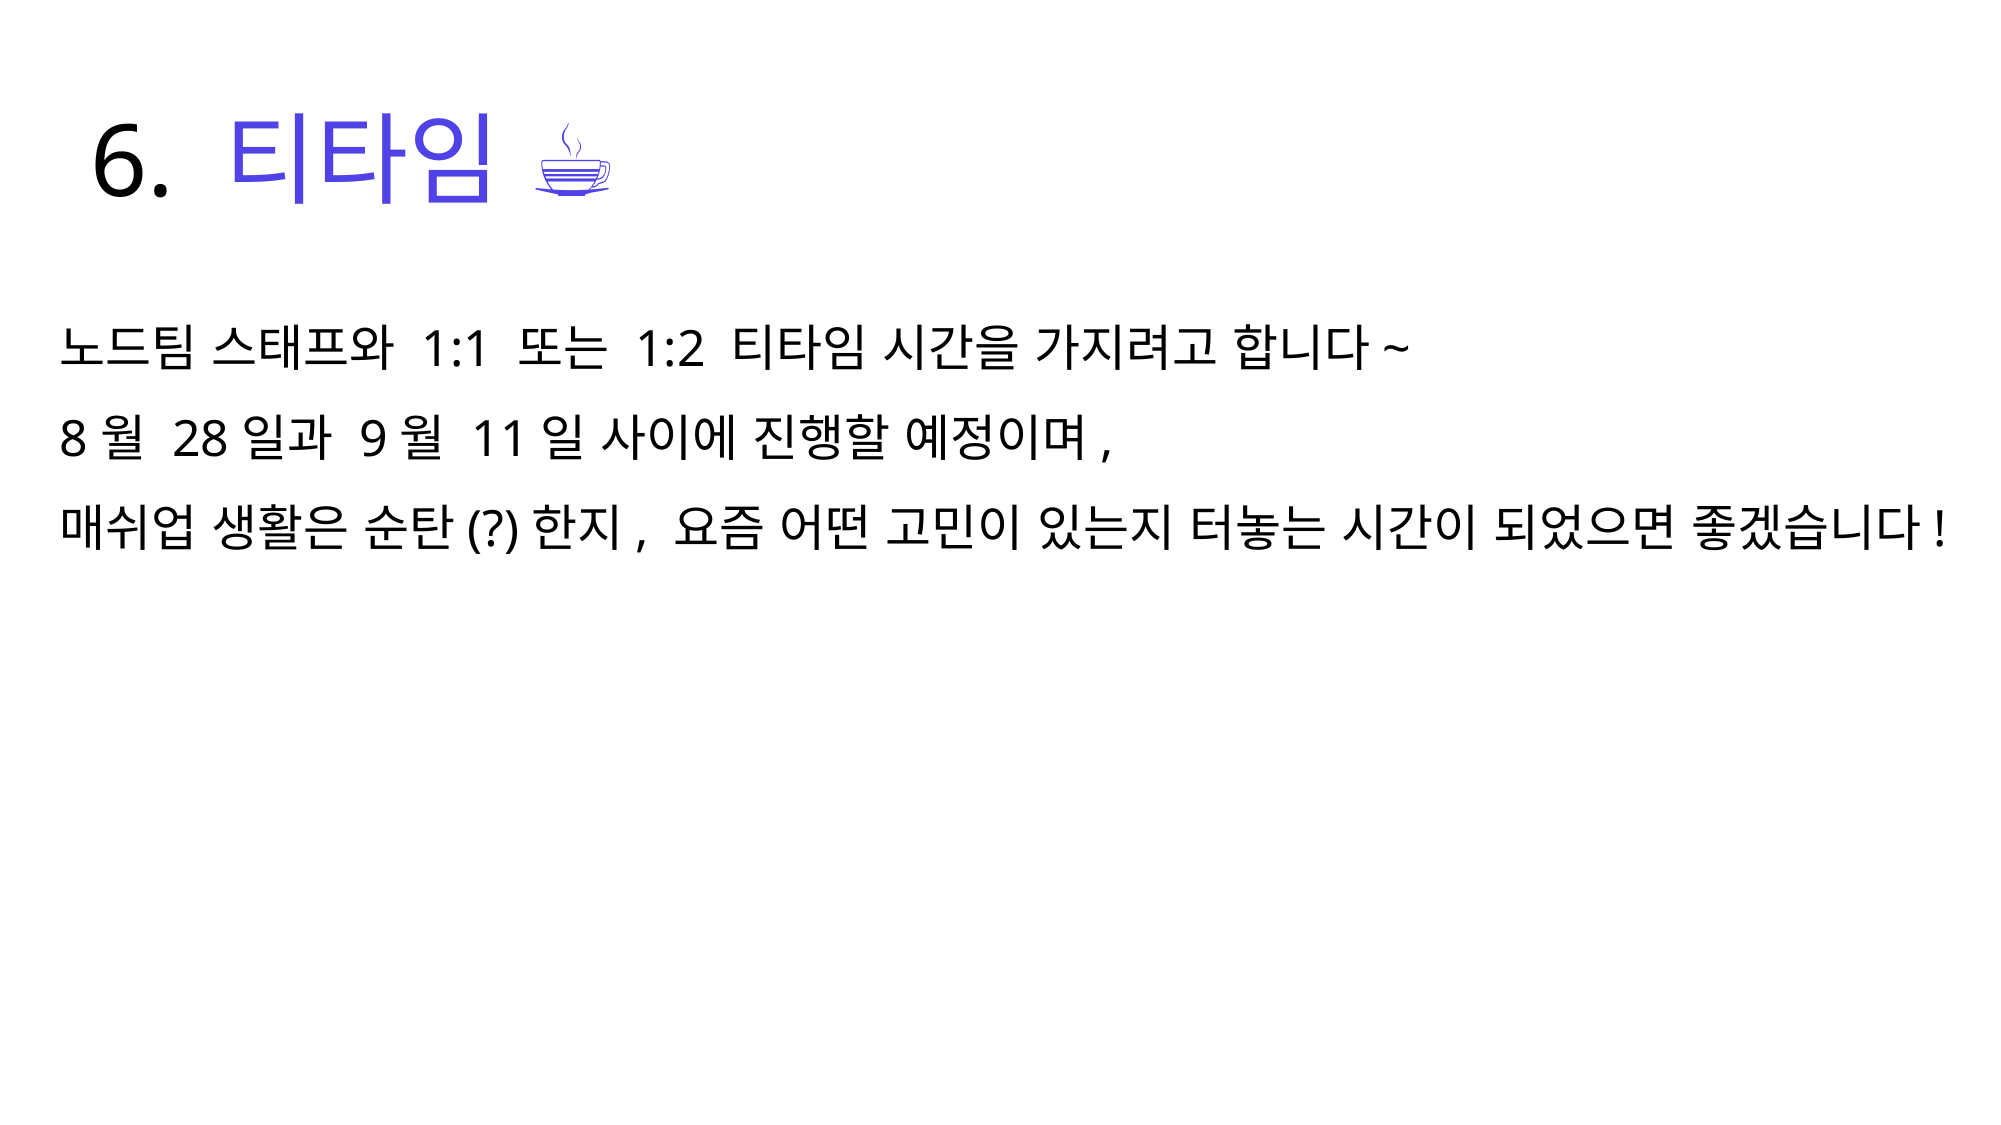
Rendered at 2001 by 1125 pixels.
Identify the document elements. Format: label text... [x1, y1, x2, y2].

text_box 6. 티타임 ☕️ [75, 88, 633, 224]
text_box 노드팀 스태프와 1:1 또는 1:2 티타임 시간을 가지려고 합니다~ 8월 28일과 9월 11일 사이에 진행할 예정이며, 매쉬업 생활은 순탄(?)한지, 요즘 어떤 고민이 있는지 터놓는 시간이 되었으면 좋겠습니다! [44, 279, 1951, 565]
